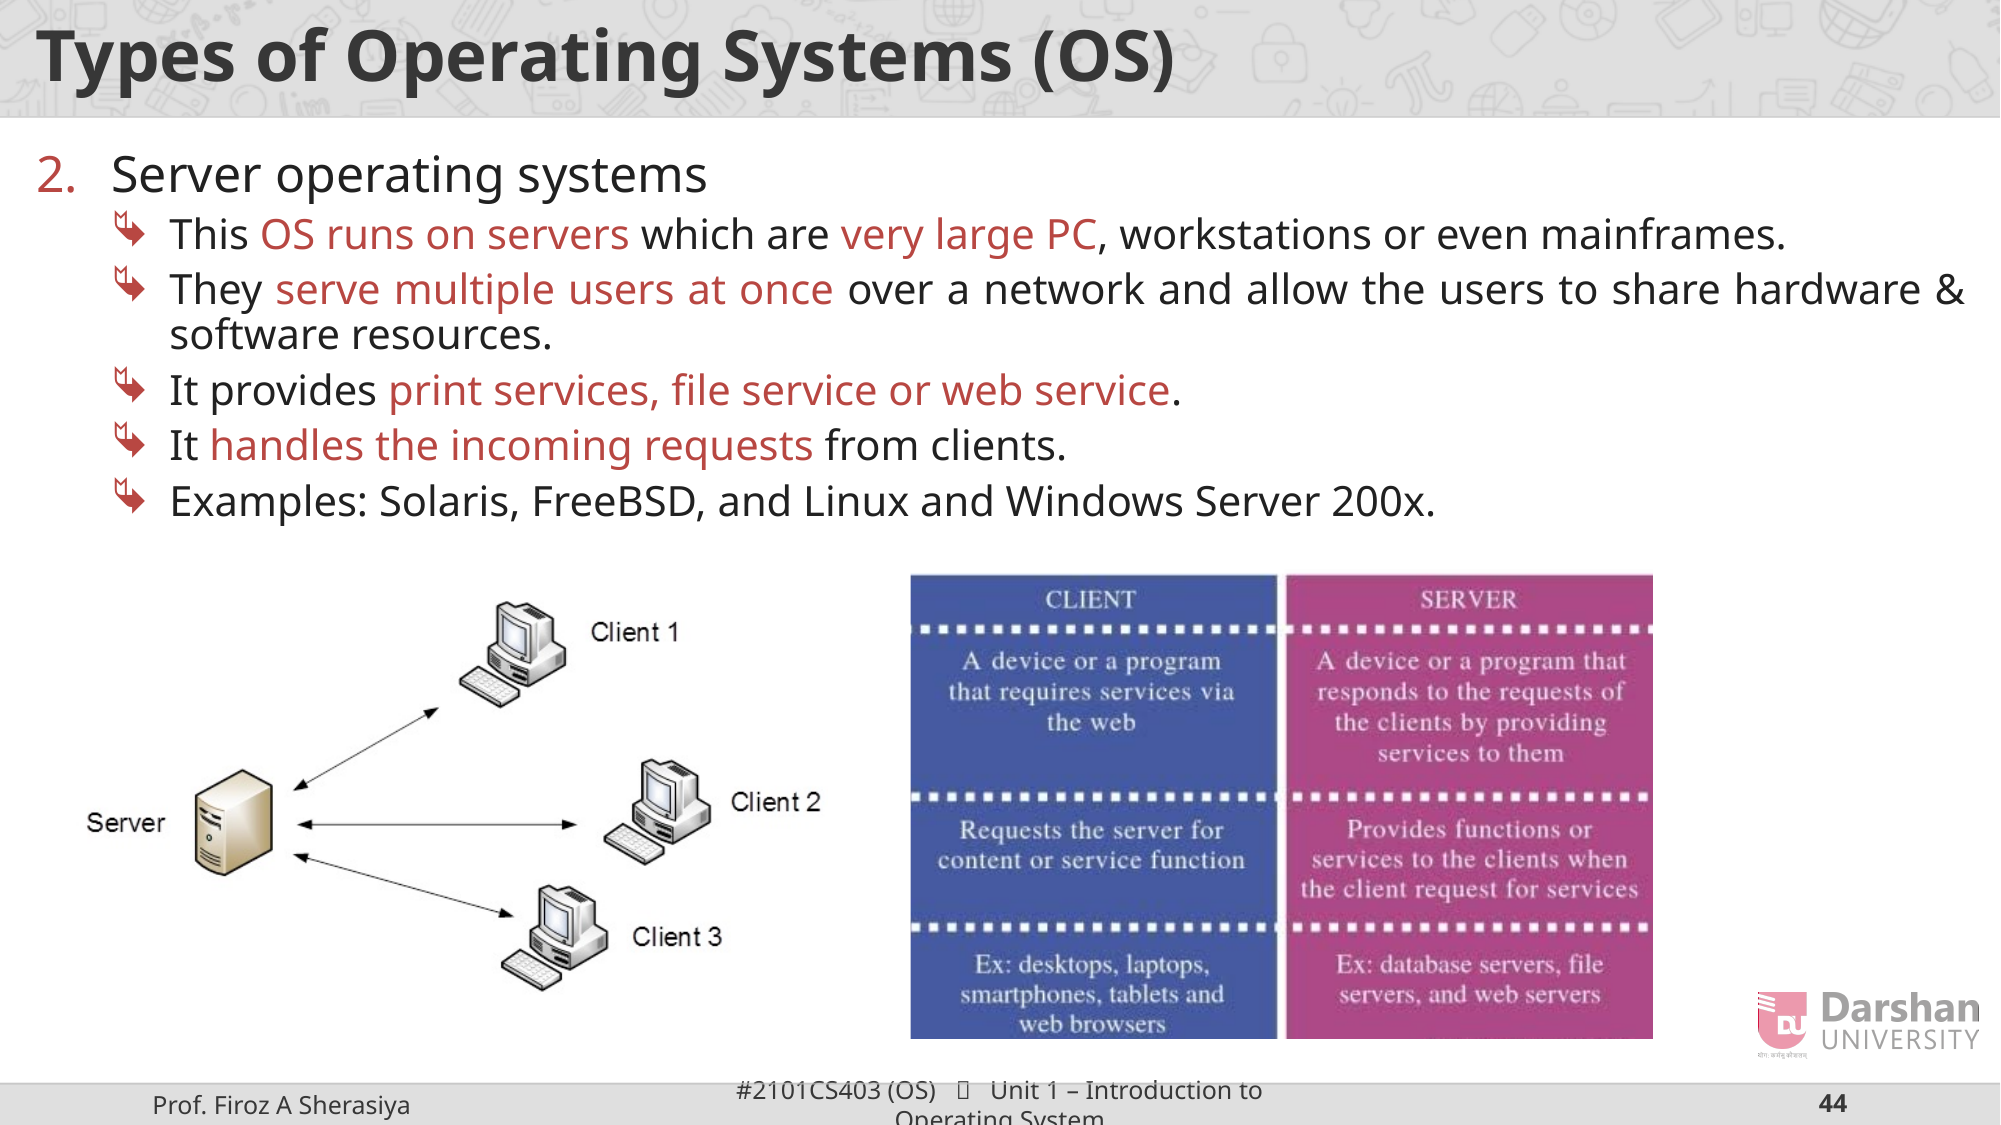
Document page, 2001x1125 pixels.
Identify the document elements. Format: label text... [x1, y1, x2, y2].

list Server operating systems This OS runs on servers which are very large PC, workstations or even mainframes. They serve multiple users at once over a network and allow the users to share hardware & software resources. It provides print services, file service or web service. It handles the incoming requests from clients. Examples: Solaris, FreeBSD, and Linux and Windows Server 200x. [21, 141, 1981, 1059]
picture [910, 569, 1653, 1039]
title Types of Operating Systems (OS) [0, 0, 2000, 117]
picture [46, 600, 828, 1002]
